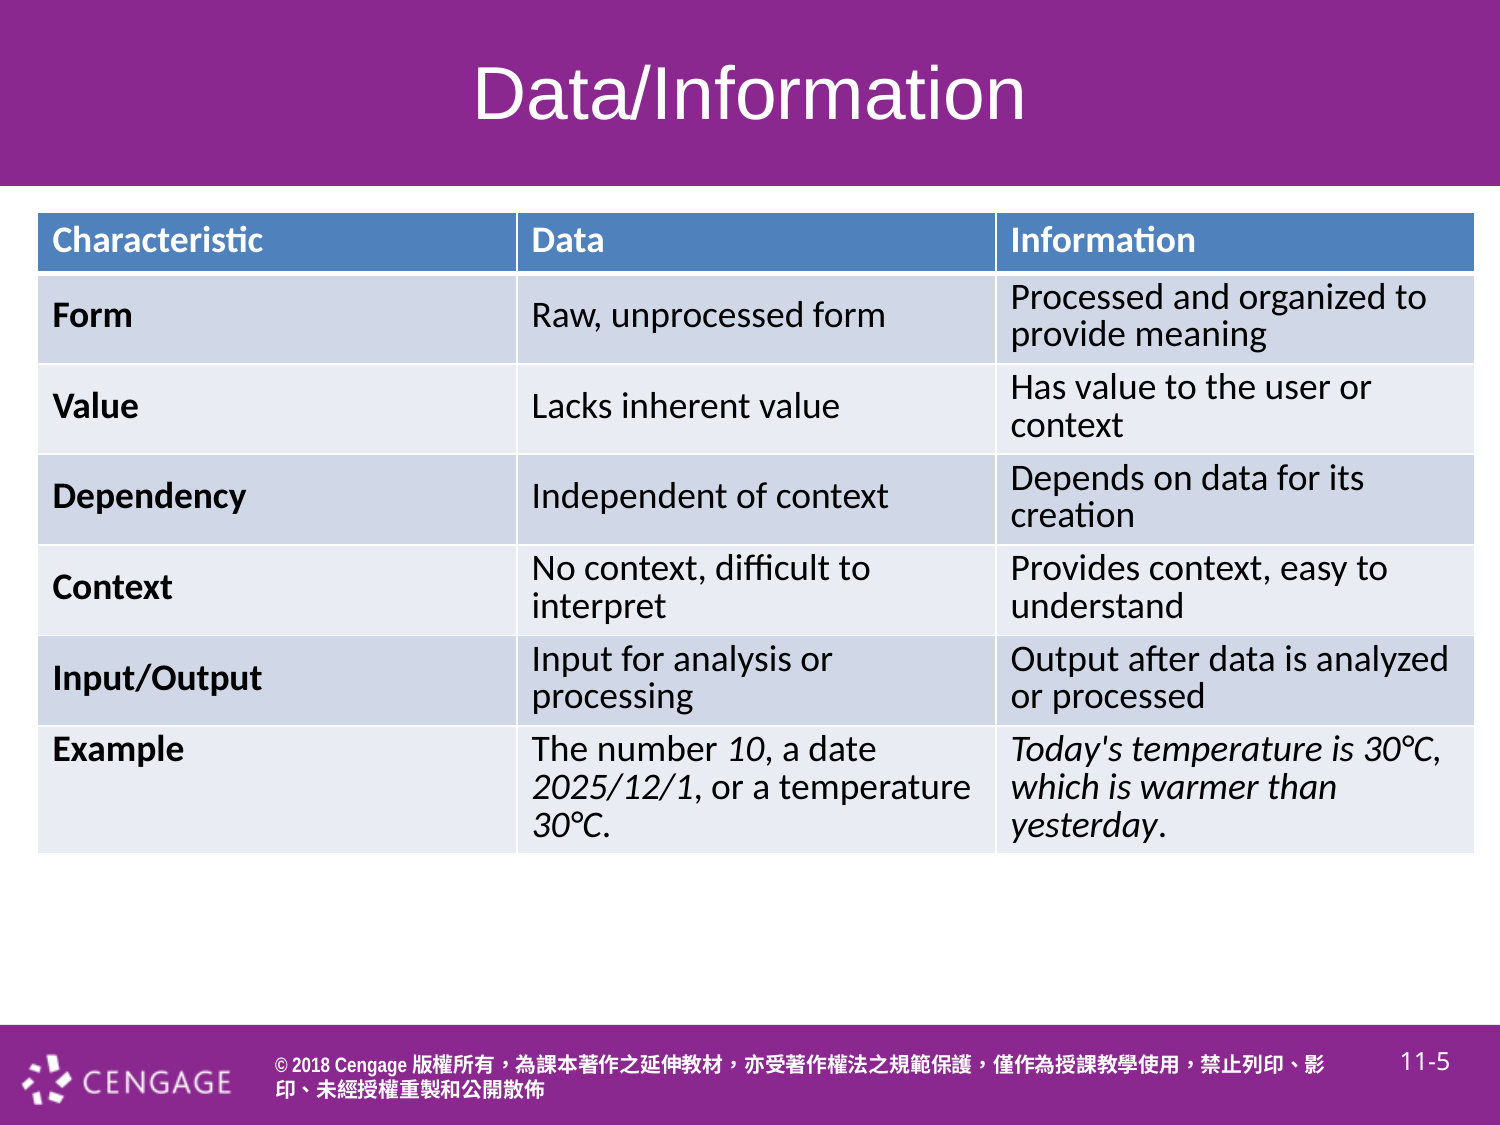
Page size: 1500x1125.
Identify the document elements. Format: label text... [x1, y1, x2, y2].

table_header Data [518, 213, 995, 271]
table_cell Output after data is analyzed or processed [997, 636, 1474, 725]
table_header Characteristic [38, 213, 516, 271]
table_cell Depends on data for its creation [997, 455, 1474, 544]
picture [12, 1045, 236, 1113]
table_cell Lacks inherent value [518, 365, 995, 453]
title Data/Information [7, 4, 1493, 175]
table_cell Processed and organized to provide meaning [997, 276, 1474, 363]
table_cell Value [38, 365, 516, 453]
table_cell No context, difficult to interpret [518, 546, 995, 635]
table_cell Input for analysis or processing [518, 636, 995, 725]
table_cell Dependency [38, 455, 516, 544]
table_cell Provides context, easy to understand [997, 546, 1474, 635]
table_cell Input/Output [38, 636, 516, 725]
table_cell Context [38, 546, 516, 635]
table_cell Form [38, 276, 516, 363]
table_cell Independent of context [518, 455, 995, 544]
table_header Information [997, 213, 1474, 271]
table_cell Raw, unprocessed form [518, 276, 995, 363]
table_cell The number 10, a date 2025/12/1, or a temperature 30°C. [518, 727, 995, 853]
table_cell Example [38, 727, 516, 853]
table_cell Today's temperature is 30°C, which is warmer than yesterday. [997, 727, 1474, 853]
table_cell Has value to the user or context [997, 365, 1474, 453]
